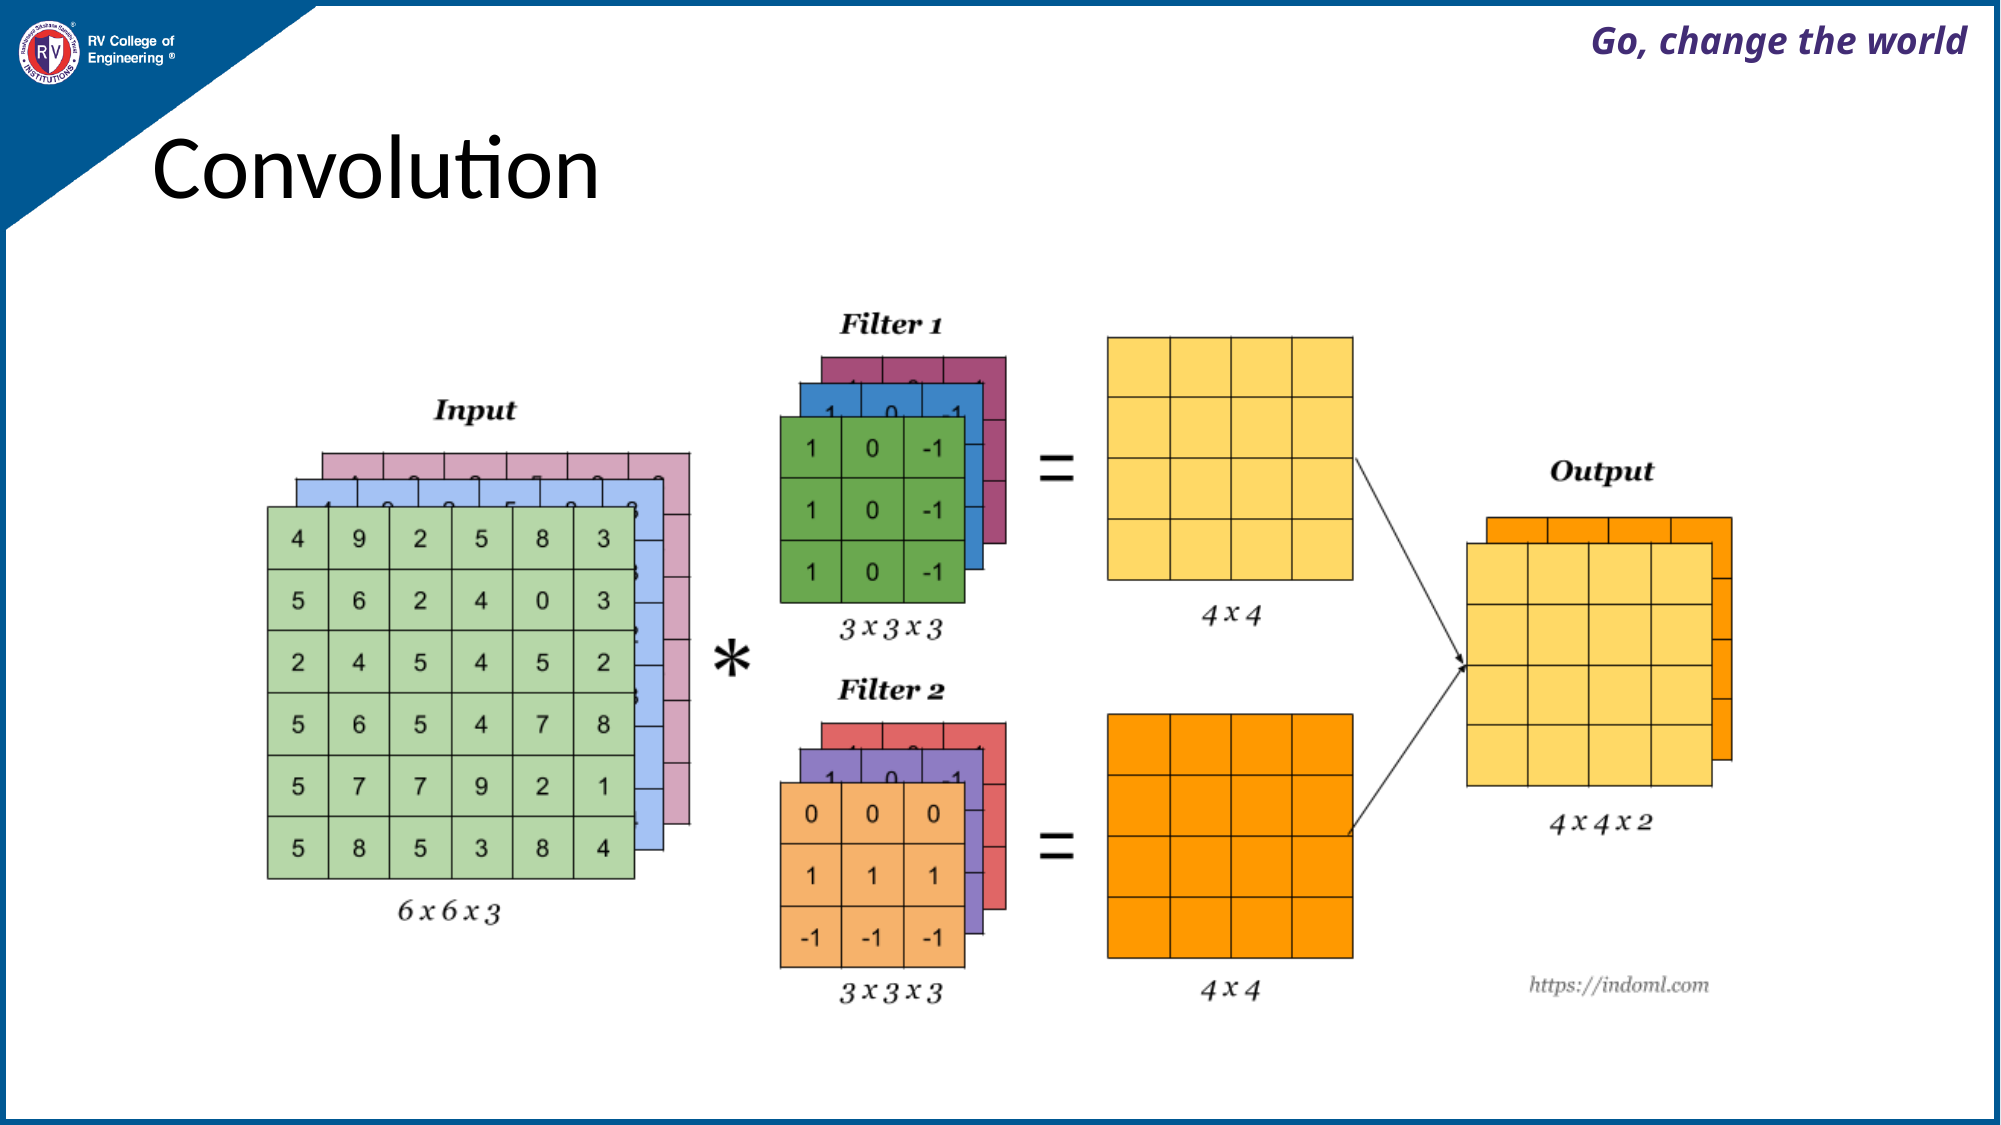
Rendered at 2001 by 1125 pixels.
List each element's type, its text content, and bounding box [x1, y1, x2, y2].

picture [2, 6, 316, 232]
title Convolution [137, 59, 1863, 278]
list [254, 299, 1746, 1014]
